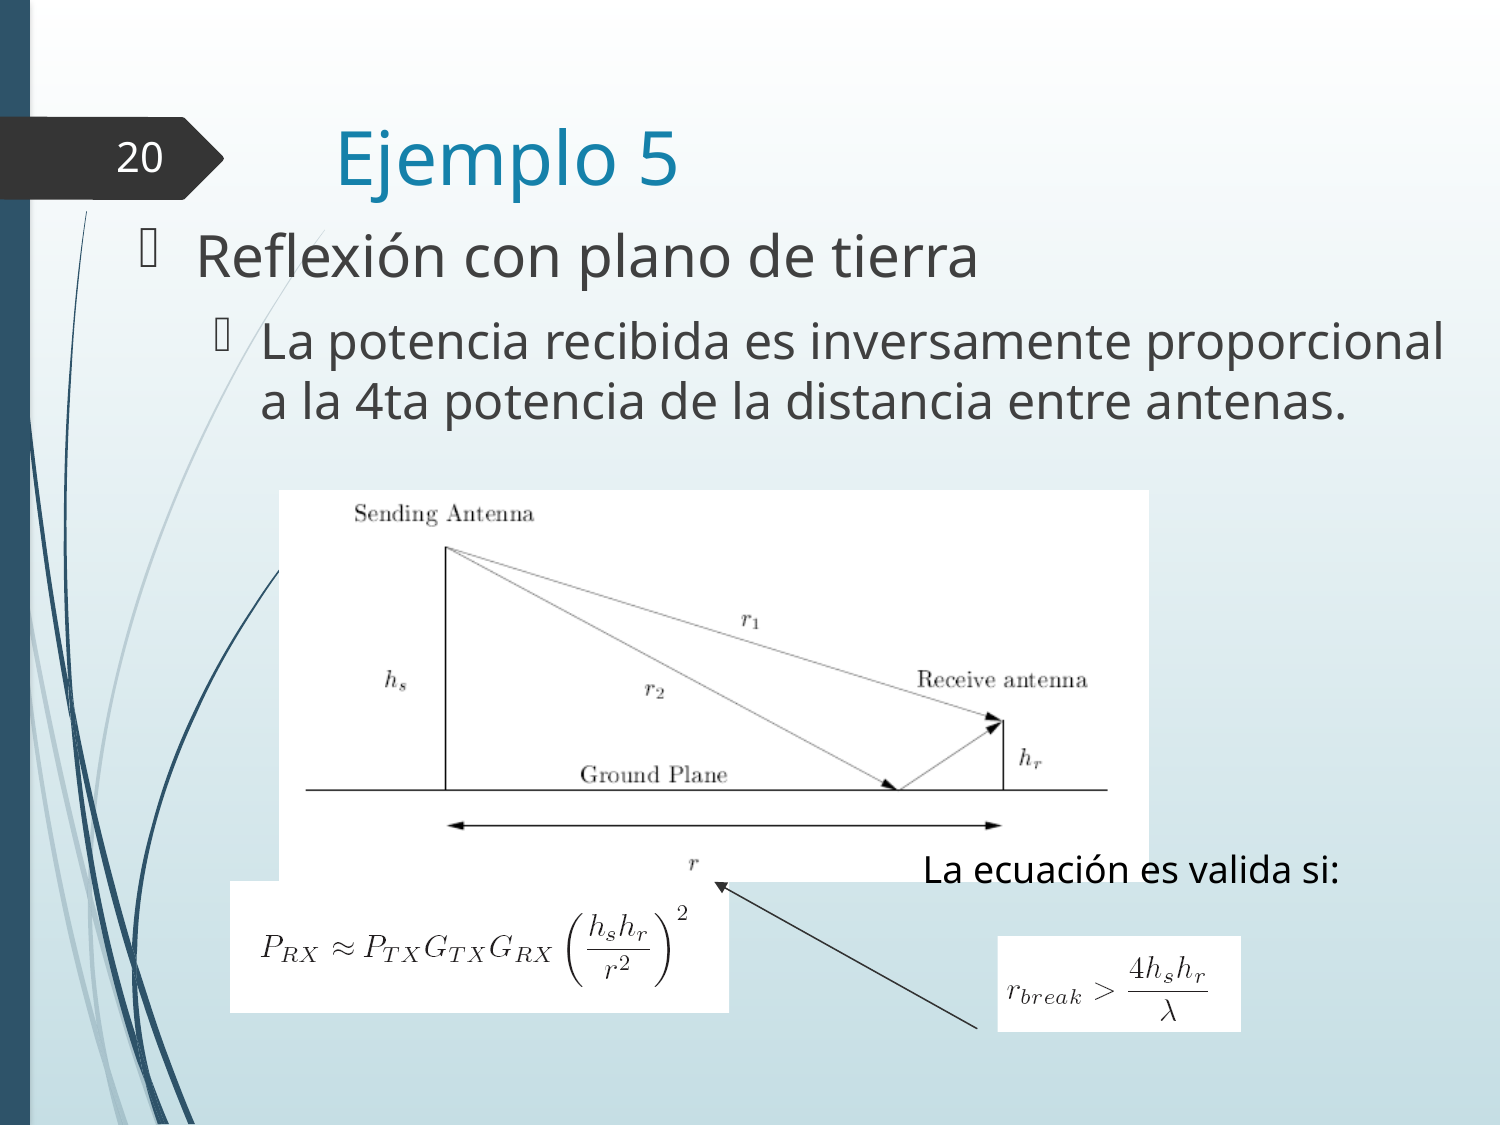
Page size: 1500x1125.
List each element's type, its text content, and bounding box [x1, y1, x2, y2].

list Reflexión con plano de tierra La potencia recibida es inversamente proporcional a la 4ta potencia de la distancia entre antenas. [123, 211, 1500, 801]
slide_number 20 [83, 129, 180, 190]
picture [229, 490, 1149, 1013]
picture [997, 936, 1242, 1032]
text_box La ecuación es valida si: [981, 838, 1355, 899]
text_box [714, 881, 978, 1029]
title Ejemplo 5 [319, 102, 1400, 211]
